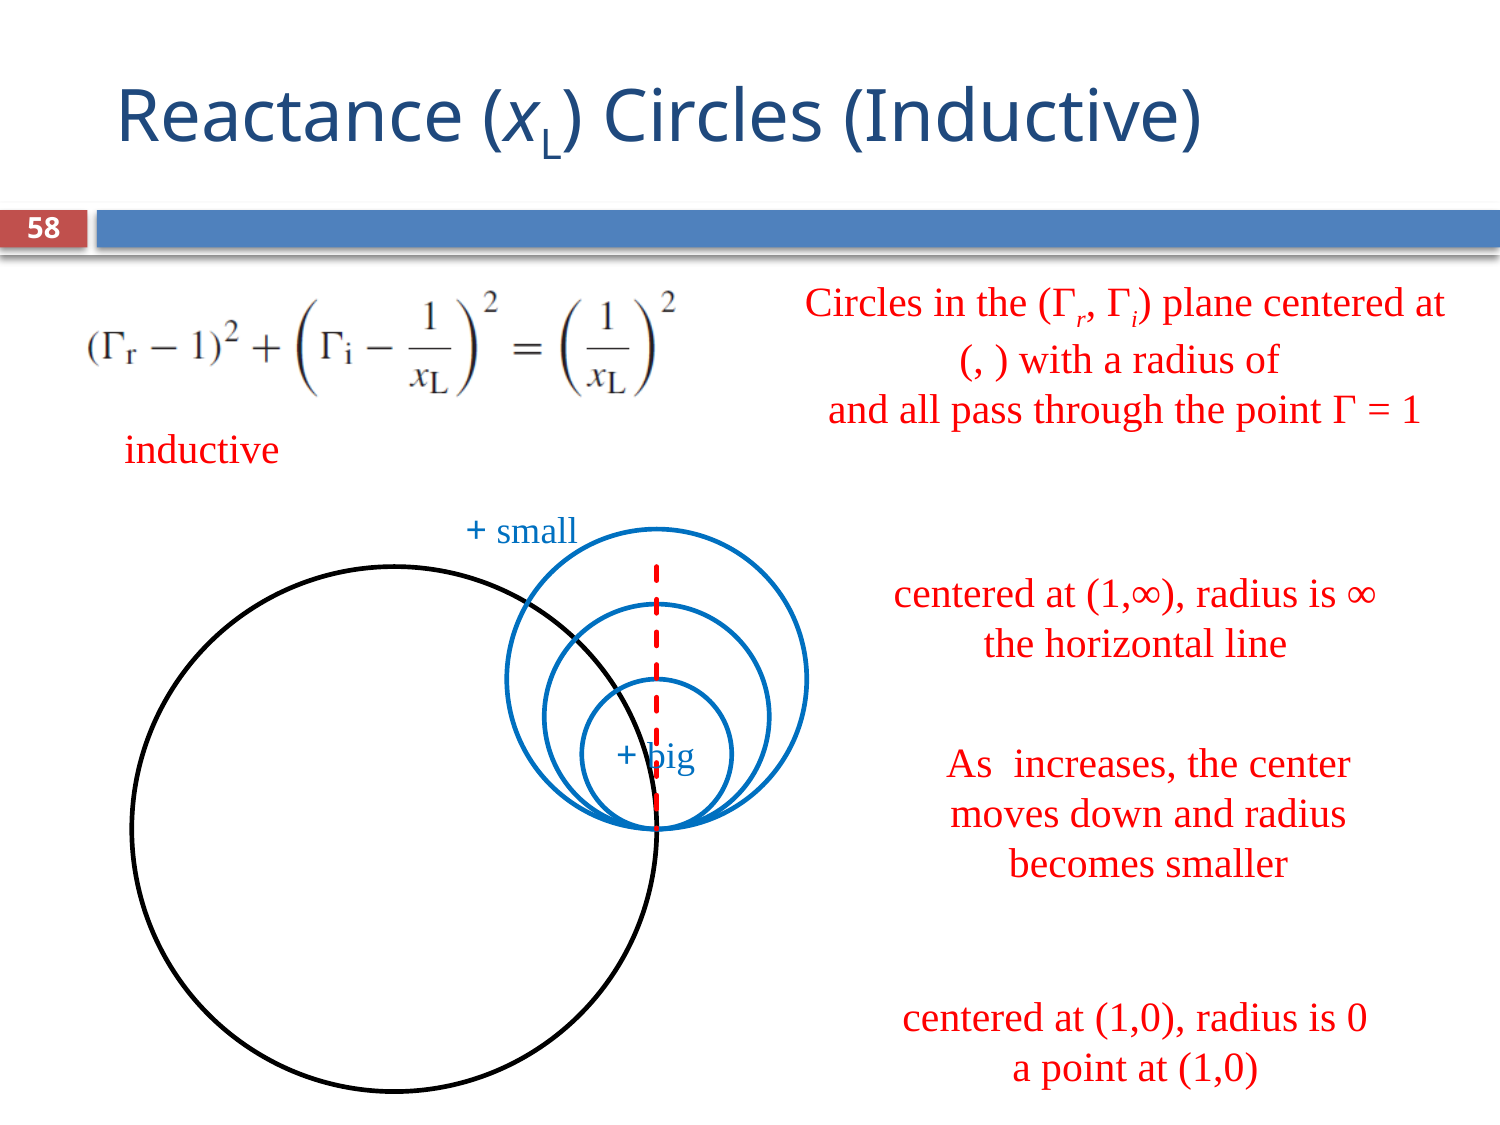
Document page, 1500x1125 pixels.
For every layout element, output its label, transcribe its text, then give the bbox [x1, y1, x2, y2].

slide_number 58 [0, 208, 88, 249]
picture [74, 286, 685, 408]
text_box [131, 566, 657, 1092]
text_box [675, 708, 770, 828]
text_box [581, 708, 732, 830]
text_box [544, 708, 639, 828]
text_box [545, 604, 768, 697]
text_box [506, 529, 807, 827]
text_box [608, 679, 706, 697]
title Reactance (xL) Circles (Inductive) [100, 37, 1438, 200]
